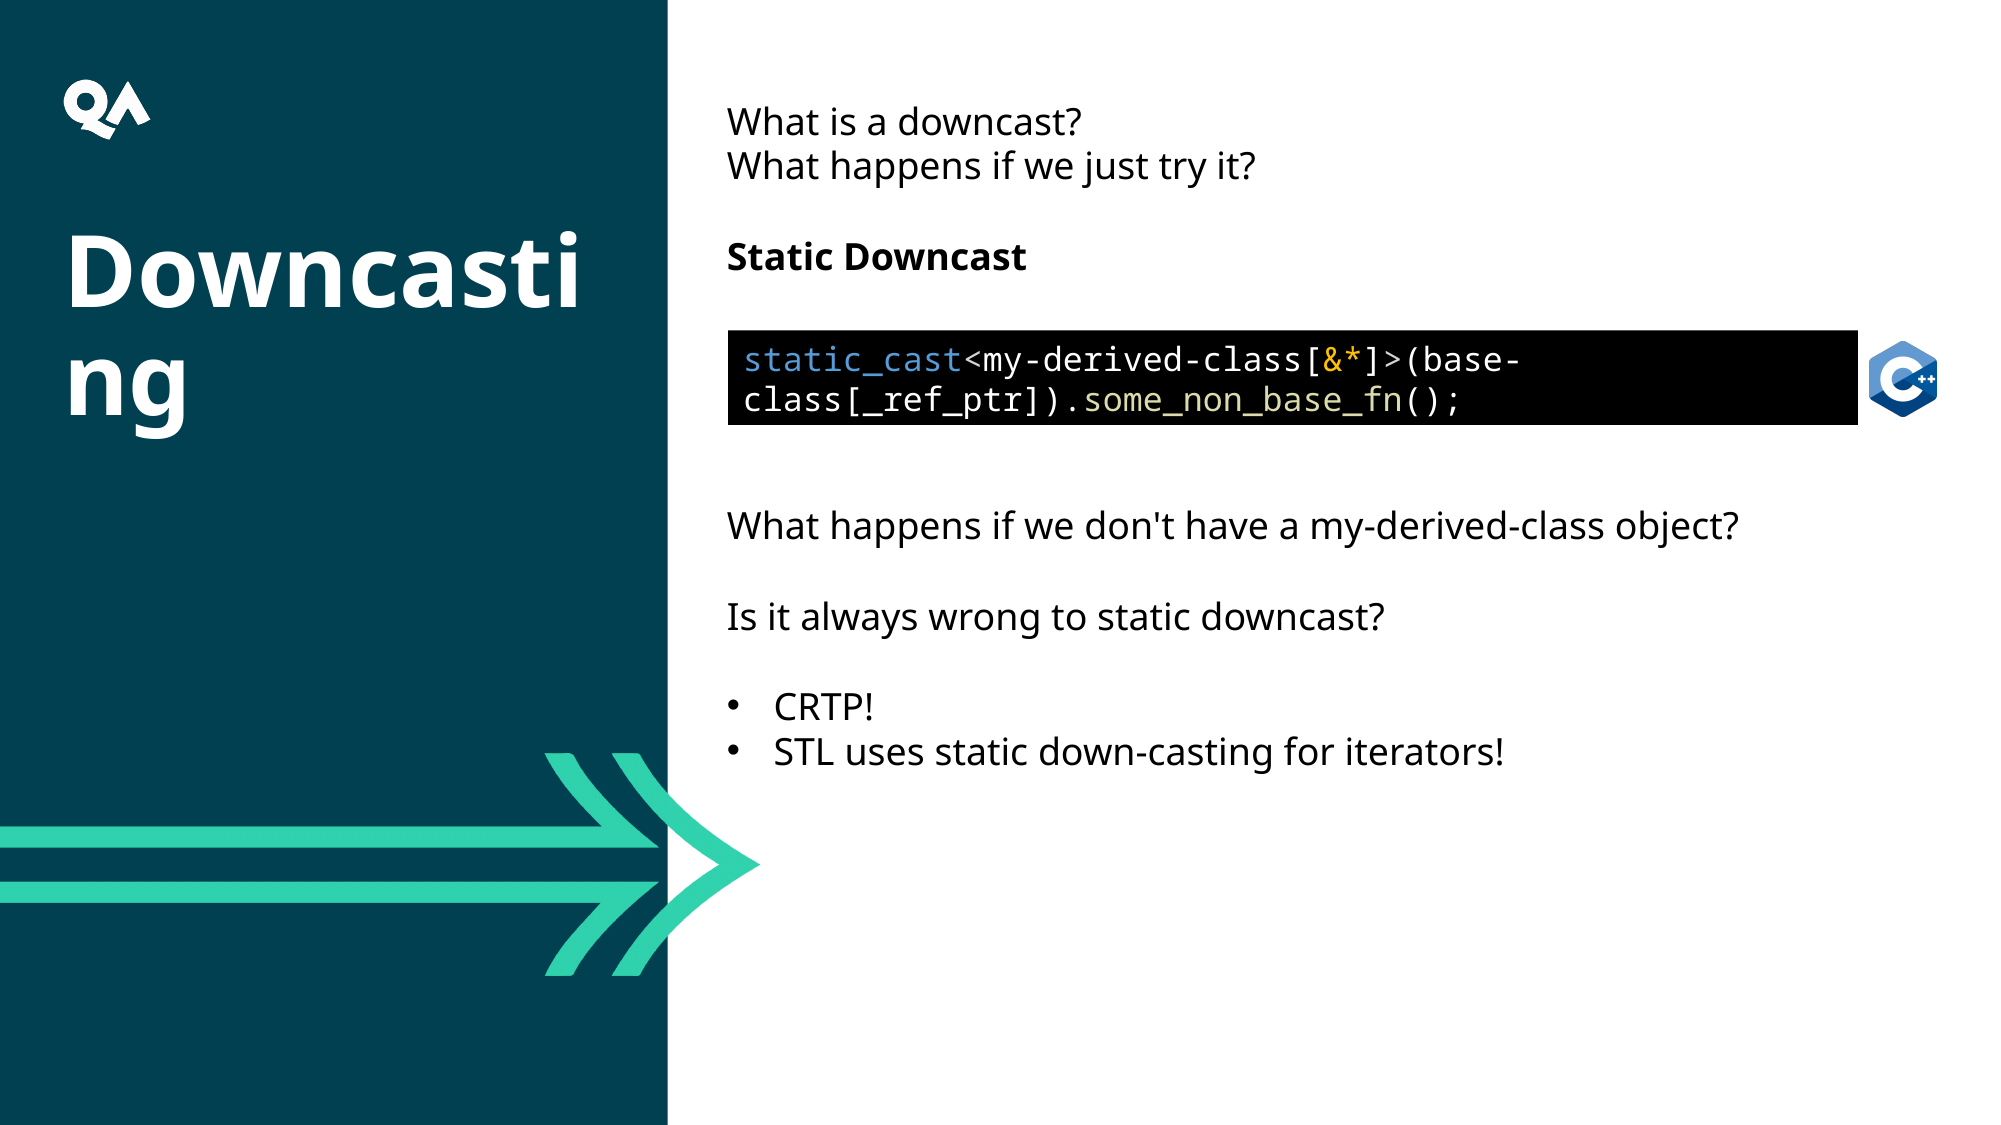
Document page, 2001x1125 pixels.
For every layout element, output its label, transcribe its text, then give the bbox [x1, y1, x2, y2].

text_box What is a downcast? What happens if we just try it? Static Downcast What happens if we don't have a my-derived-class object? Is it always wrong to static downcast? CRTP! STL uses static down-casting for iterators! [712, 45, 1937, 825]
picture [107, 83, 149, 124]
picture [1869, 341, 1937, 417]
text_box static_cast<my-derived-class[&*]>(base-class[_ref_ptr]).some_non_base_fn(); [728, 330, 1858, 425]
picture [0, 754, 657, 847]
picture [0, 882, 657, 975]
picture [613, 727, 775, 995]
list Downcasting [63, 221, 628, 673]
picture [64, 80, 114, 139]
